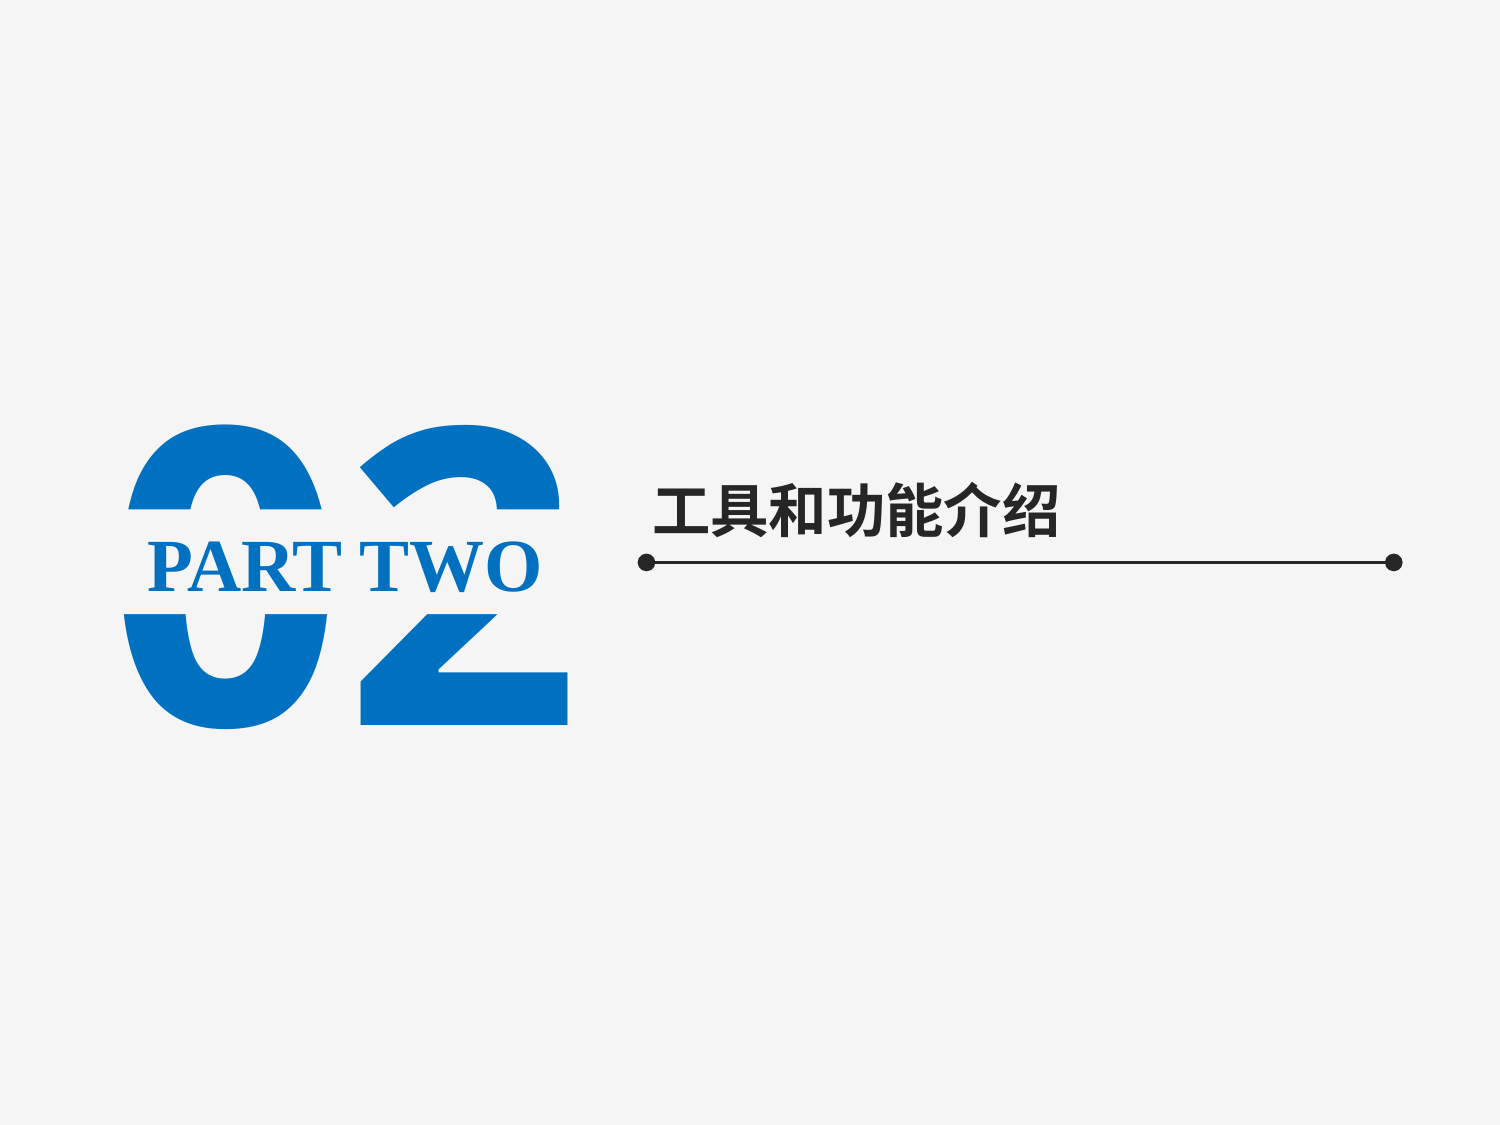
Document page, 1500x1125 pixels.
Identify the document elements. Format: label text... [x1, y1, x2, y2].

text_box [637, 553, 1403, 572]
text_box PART TWO [79, 509, 610, 615]
text_box 02 [0, 303, 690, 816]
text_box 工具和功能介绍 [637, 466, 1400, 552]
